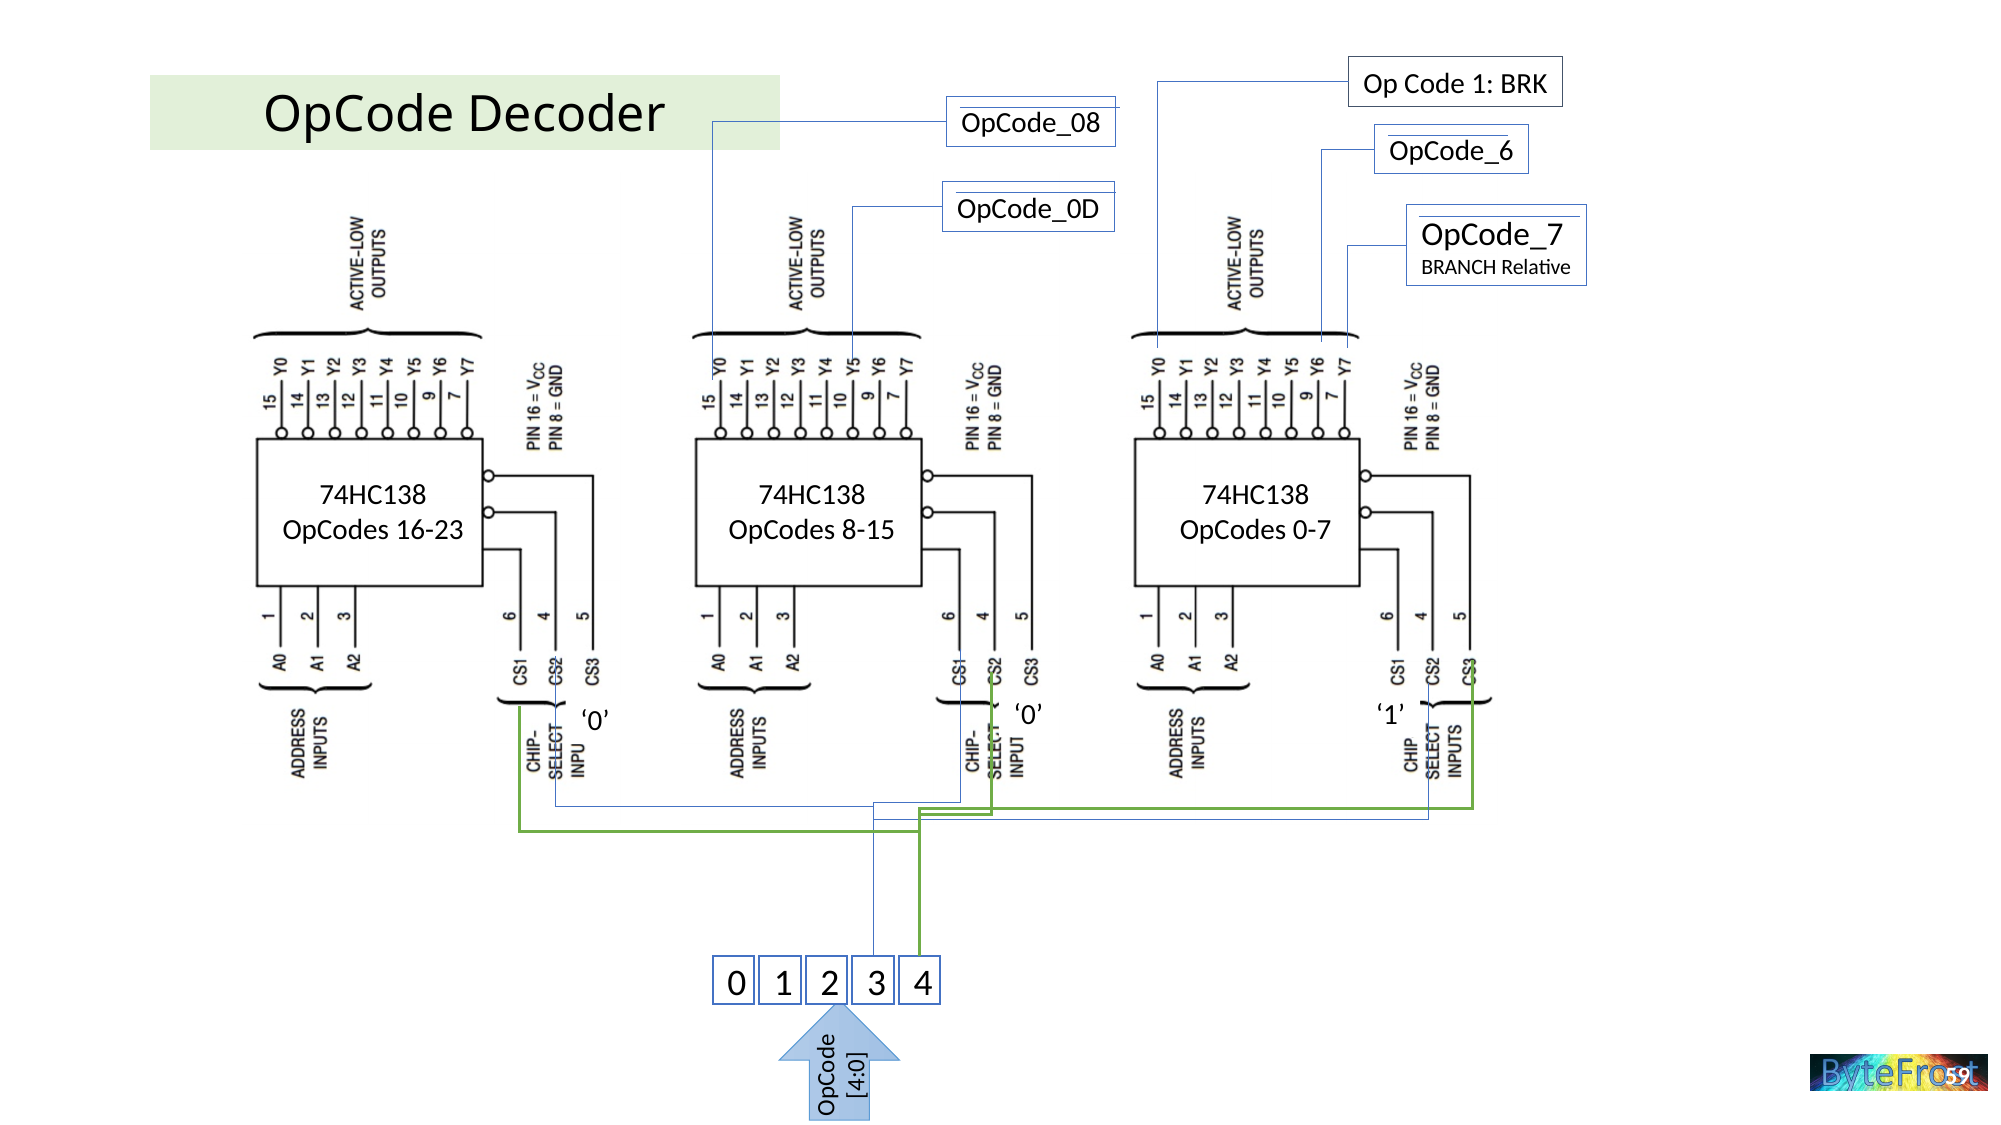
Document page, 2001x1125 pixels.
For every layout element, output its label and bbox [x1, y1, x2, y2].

title [713, 122, 780, 134]
text_box [1348, 56, 1563, 107]
picture [1810, 1054, 1988, 1091]
text_box [242, 96, 1589, 1121]
title [150, 75, 780, 150]
text_box [1535, 1044, 1986, 1105]
slide_number [1533, 1042, 1984, 1103]
